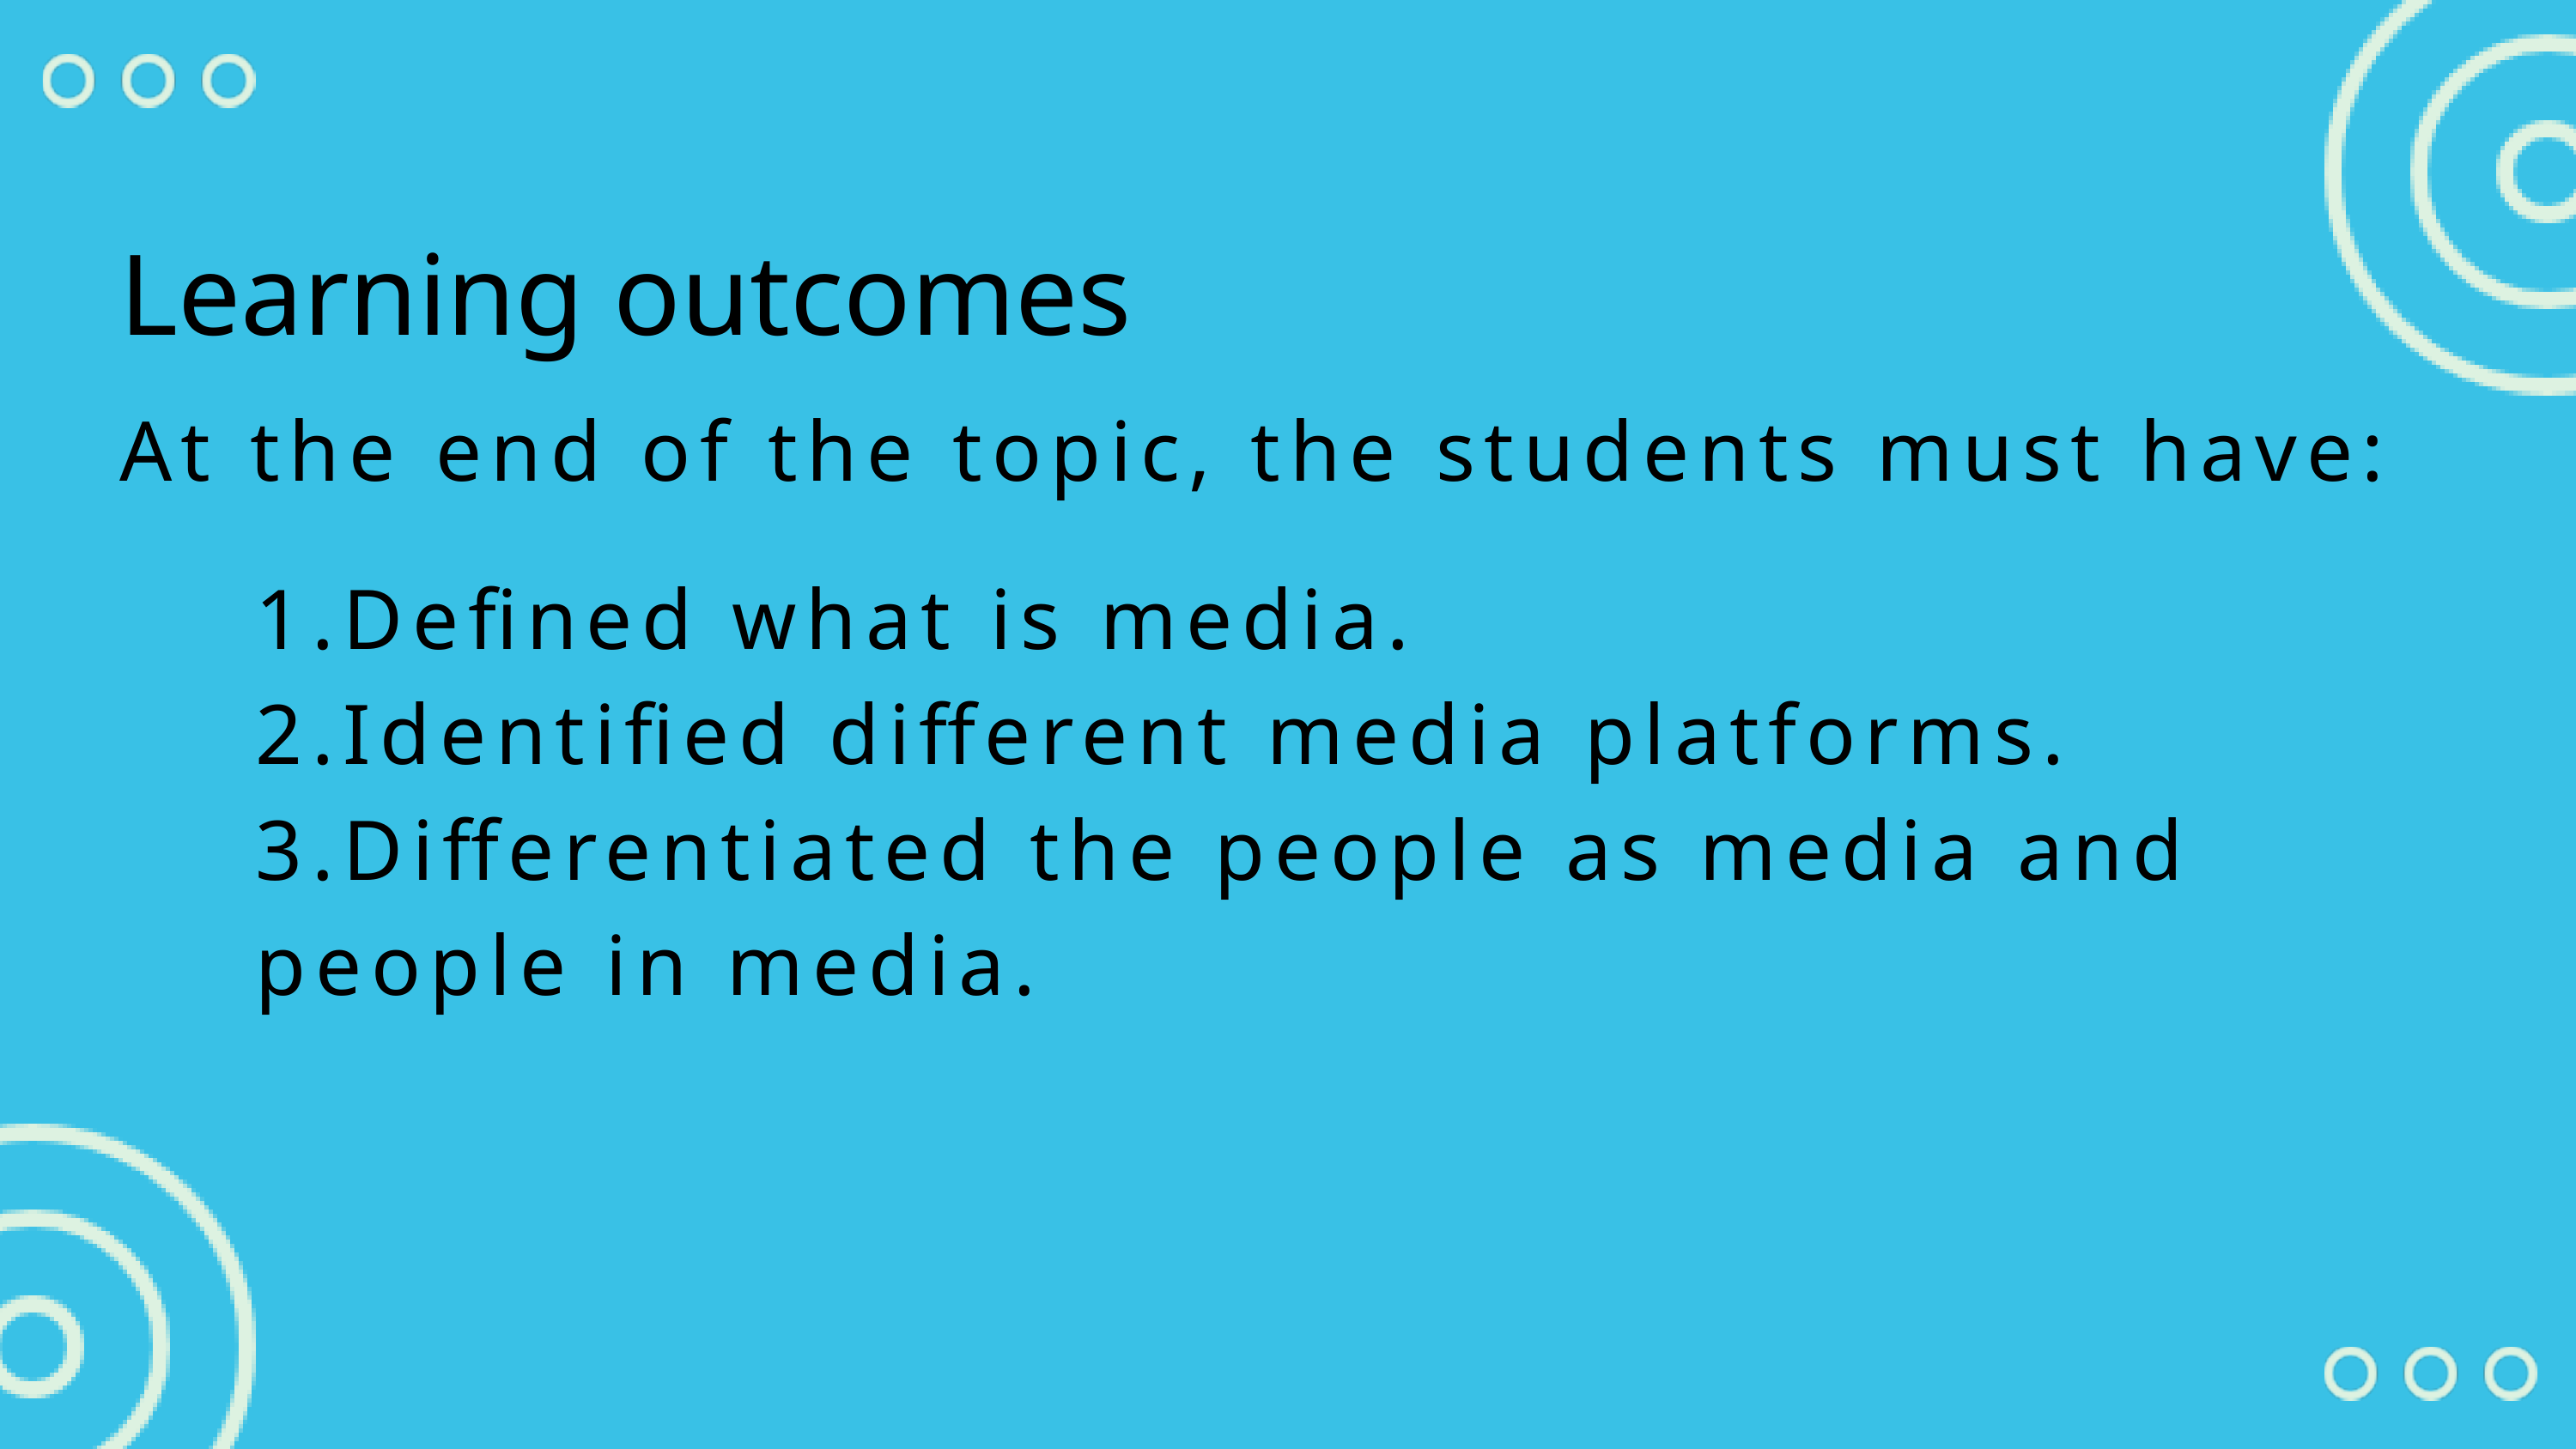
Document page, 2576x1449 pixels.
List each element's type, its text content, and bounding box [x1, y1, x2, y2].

text_box [0, 1124, 256, 1449]
text_box [42, 54, 256, 108]
text_box Learning outcomes [119, 201, 2039, 358]
text_box At the end of the topic, the students must have: [119, 382, 2432, 498]
text_box [2324, 0, 2576, 396]
text_box 1.Defined what is media. 2.Identified different media platforms. 3.Differentiated the people as media and people in media. [255, 549, 2496, 1012]
text_box [2324, 1347, 2538, 1401]
